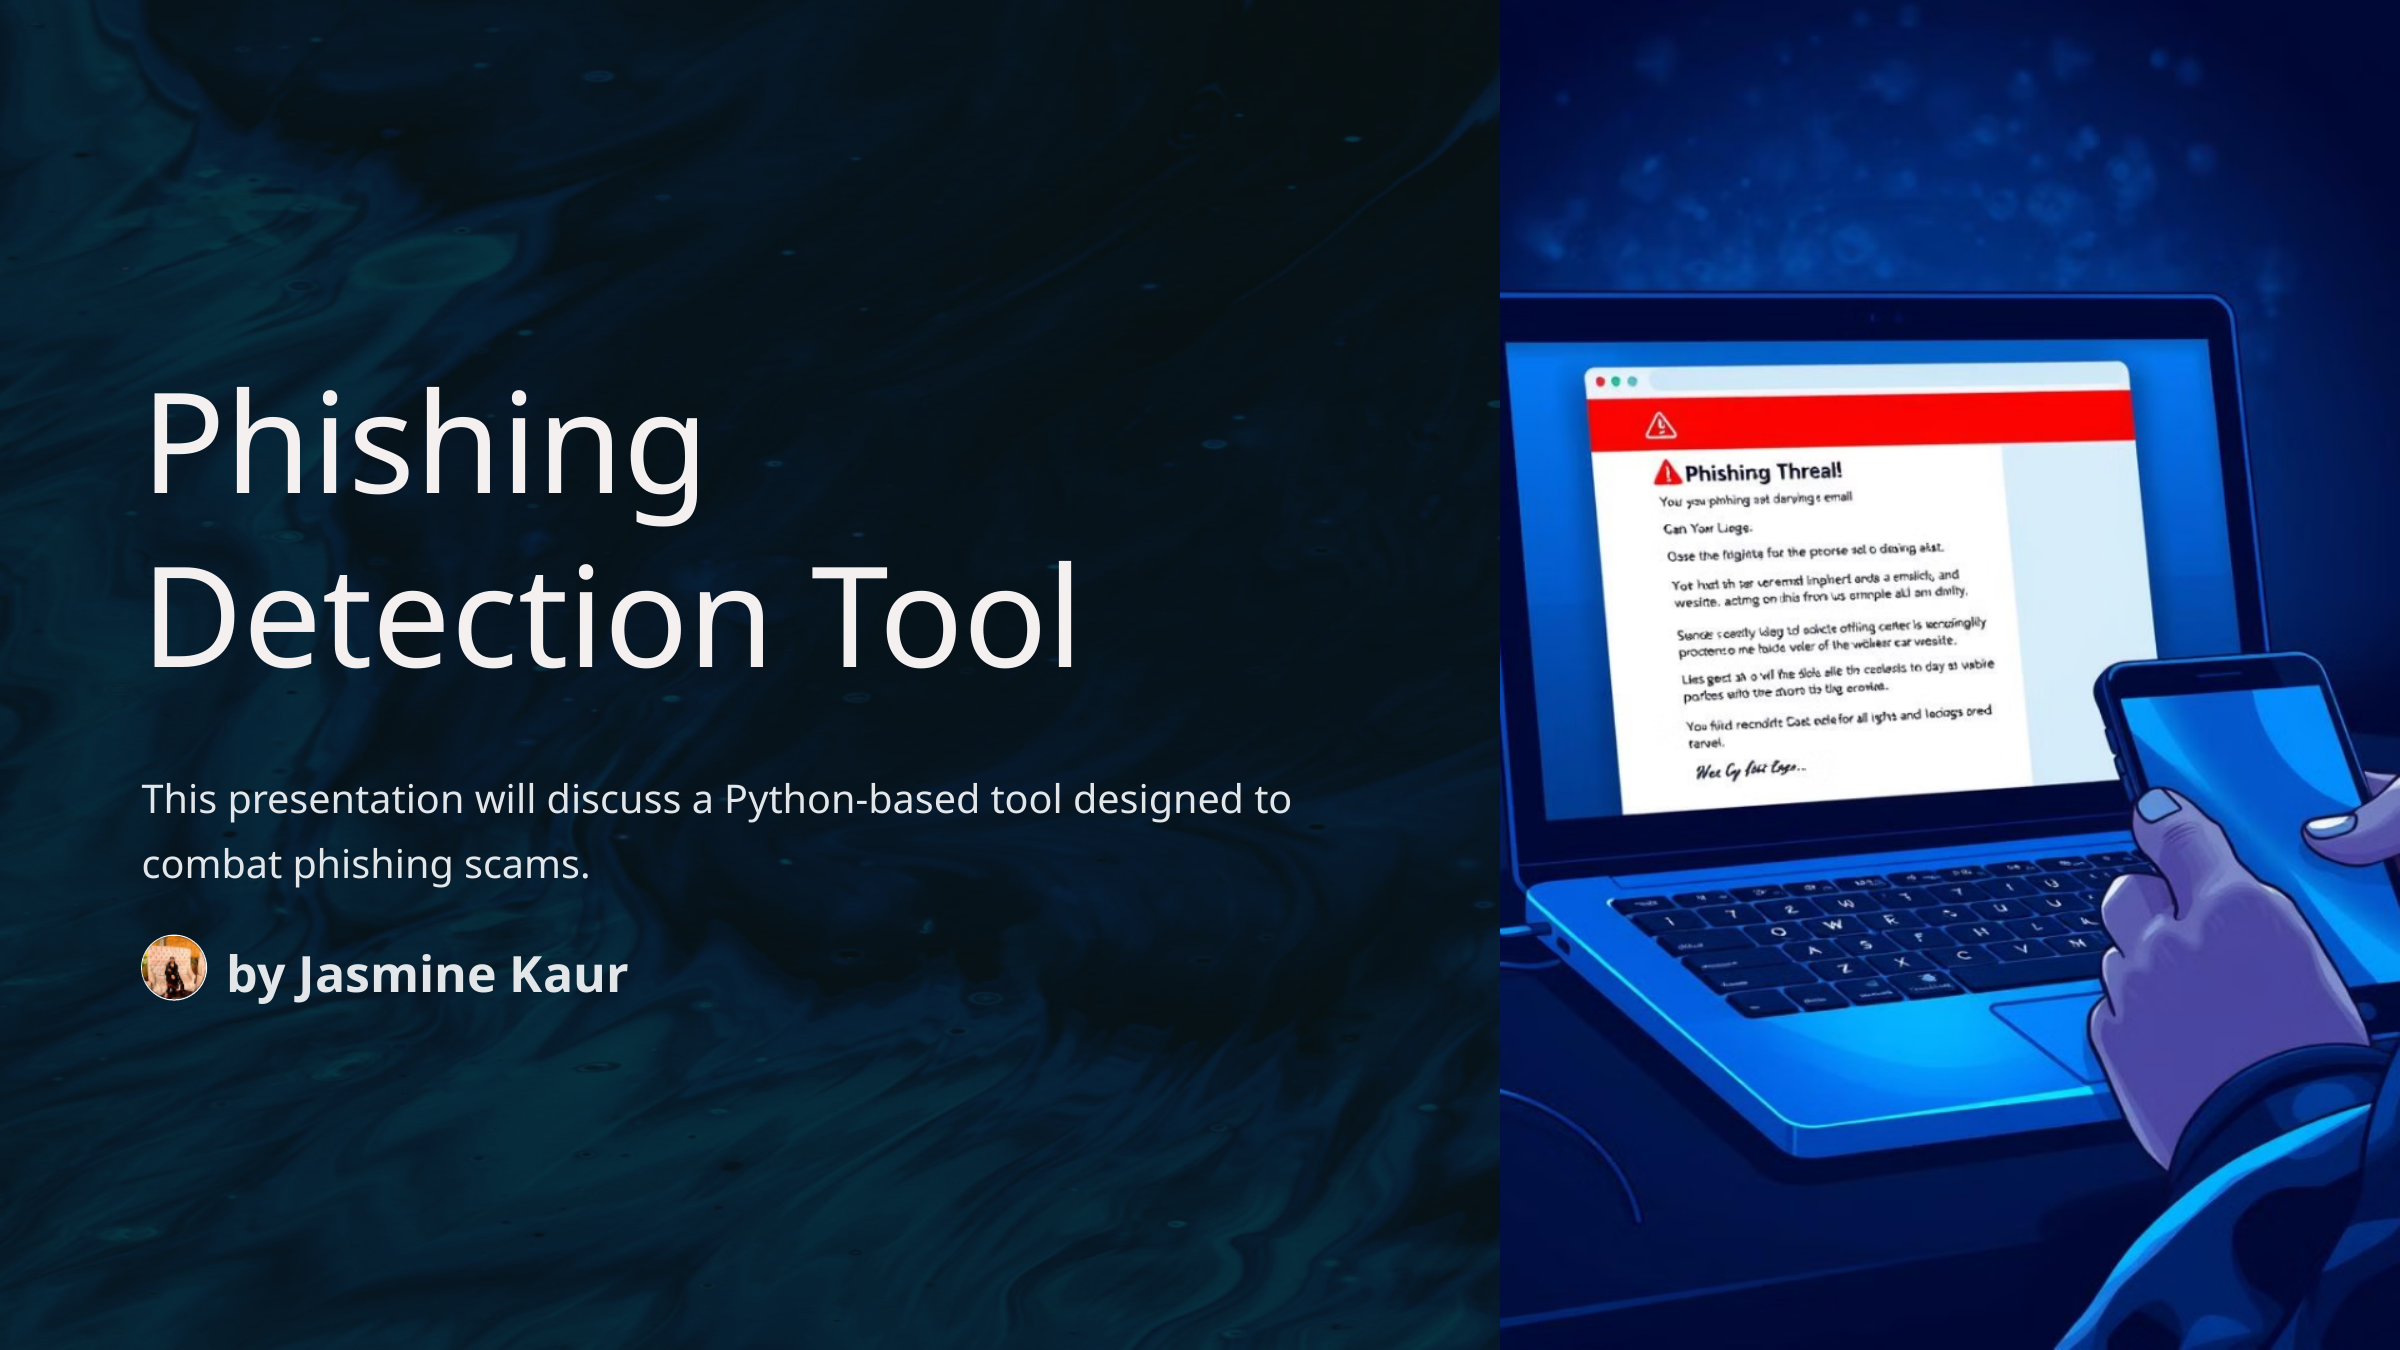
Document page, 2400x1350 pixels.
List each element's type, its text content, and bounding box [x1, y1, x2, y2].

text_box by Jasmine Kaur [226, 932, 576, 1003]
text_box This presentation will discuss a Python-based tool designed to combat phishing scams. [141, 757, 1359, 887]
text_box Phishing Detection Tool [141, 346, 1359, 697]
picture [0, 0, 2400, 1350]
